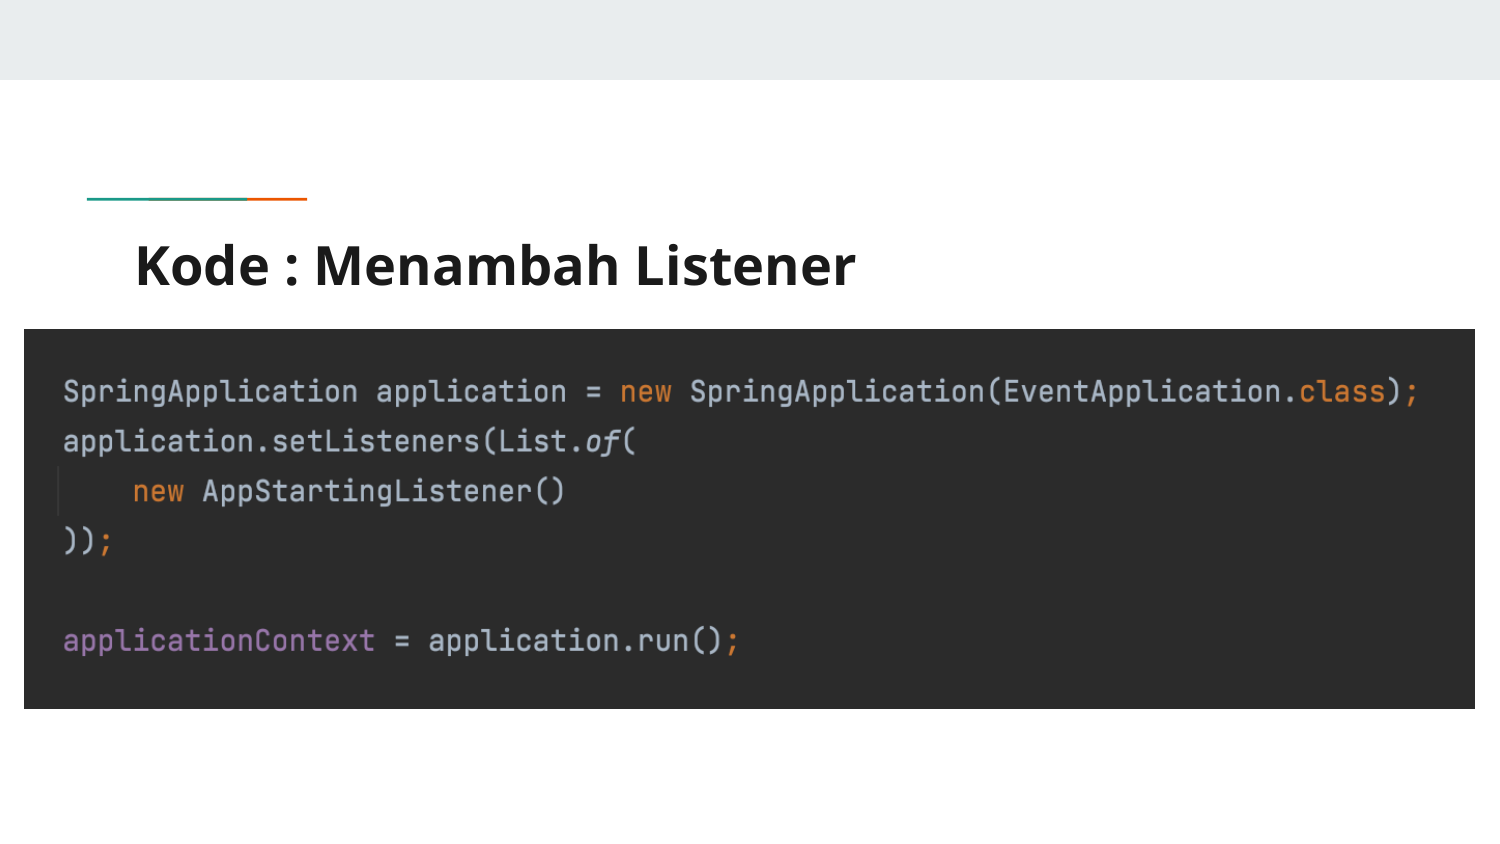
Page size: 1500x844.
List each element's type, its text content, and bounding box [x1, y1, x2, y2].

title Kode : Menambah Listener [119, 216, 1381, 305]
picture [24, 328, 1476, 709]
